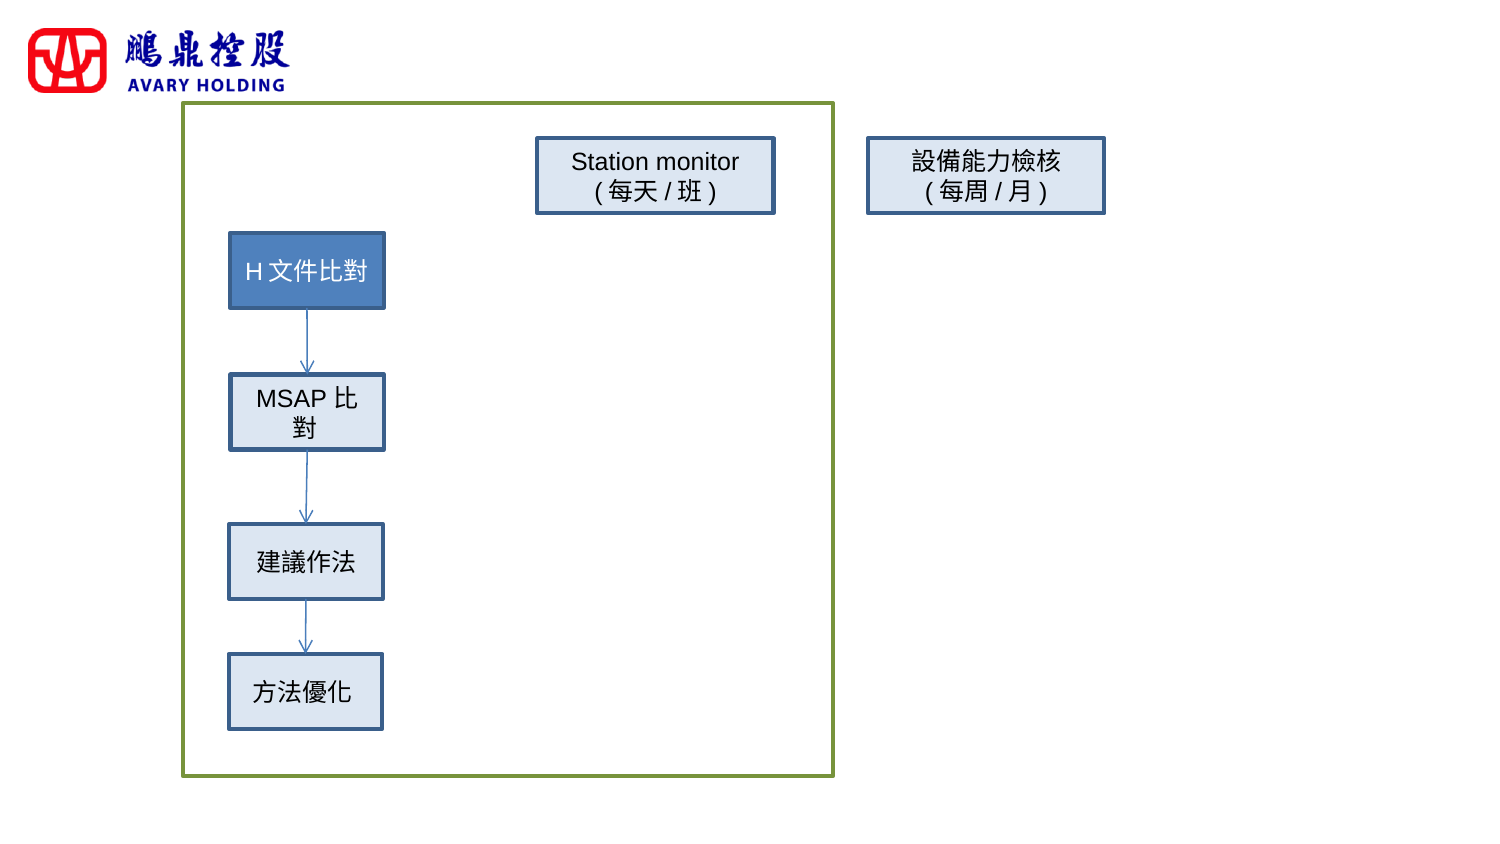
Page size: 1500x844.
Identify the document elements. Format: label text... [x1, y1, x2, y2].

text_box 設備能力檢核 (每周/月) [866, 136, 1106, 215]
picture [28, 28, 290, 93]
text_box [181, 101, 835, 778]
